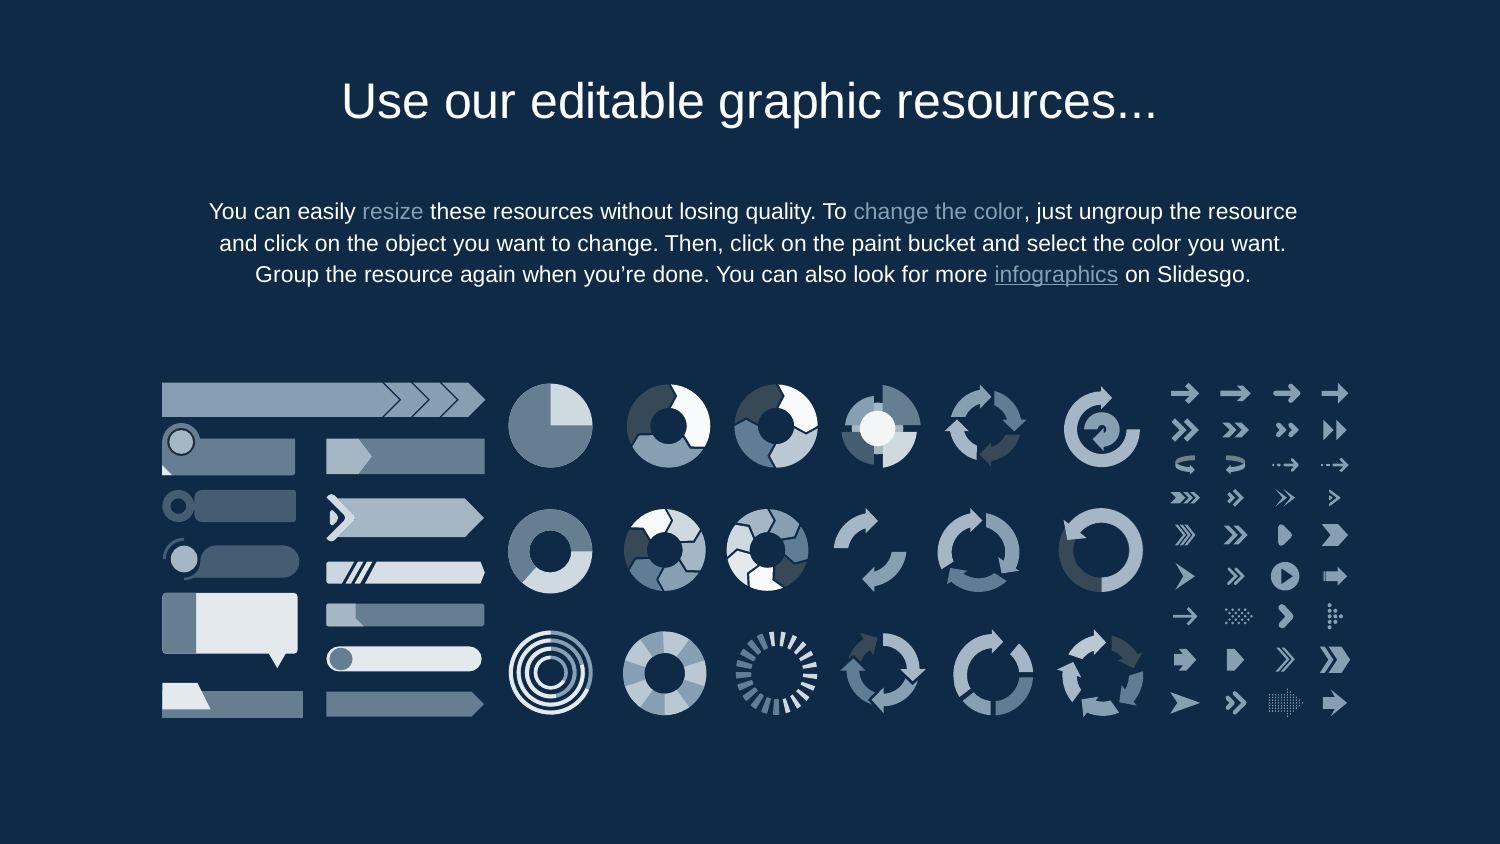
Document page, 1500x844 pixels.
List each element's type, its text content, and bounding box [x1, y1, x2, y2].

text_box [1319, 646, 1351, 674]
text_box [734, 384, 819, 468]
text_box [1321, 382, 1349, 404]
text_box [326, 561, 485, 584]
text_box [162, 489, 296, 523]
text_box [1173, 607, 1198, 626]
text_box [162, 592, 298, 669]
text_box [1226, 648, 1245, 671]
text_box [1227, 488, 1245, 507]
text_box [326, 603, 485, 627]
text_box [162, 537, 300, 581]
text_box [1174, 524, 1196, 546]
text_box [1320, 457, 1349, 473]
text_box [1275, 647, 1296, 672]
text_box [617, 384, 713, 468]
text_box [622, 631, 707, 716]
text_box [1222, 422, 1250, 438]
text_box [326, 493, 485, 542]
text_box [1271, 458, 1300, 472]
text_box [1220, 385, 1251, 402]
text_box [1170, 692, 1201, 714]
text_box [929, 507, 1020, 593]
text_box You can easily resize these resources without losing quality. To change the color, just ungroup the resource and click on the object you want to change. Then, click on the paint bucket and select the color you want. Group the resource again when you’re done. You can also look for more infographics on Slidesgo. [175, 200, 1332, 280]
text_box [1270, 561, 1300, 591]
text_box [621, 508, 708, 592]
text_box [1274, 422, 1300, 438]
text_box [839, 632, 927, 714]
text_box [1170, 491, 1201, 504]
text_box [1273, 383, 1301, 403]
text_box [724, 508, 811, 592]
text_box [1328, 489, 1341, 507]
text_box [494, 615, 608, 730]
text_box [326, 691, 484, 717]
text_box [1322, 566, 1348, 586]
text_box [1326, 602, 1344, 630]
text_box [1224, 690, 1248, 715]
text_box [944, 384, 1027, 467]
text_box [1268, 688, 1304, 718]
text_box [1223, 525, 1248, 545]
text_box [1226, 567, 1246, 586]
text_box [162, 682, 304, 718]
text_box [1175, 455, 1195, 475]
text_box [1051, 386, 1141, 468]
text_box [1224, 608, 1254, 625]
text_box [1321, 524, 1348, 546]
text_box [161, 424, 296, 476]
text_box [1056, 629, 1144, 718]
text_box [833, 507, 907, 593]
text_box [736, 631, 818, 715]
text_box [1323, 419, 1347, 441]
text_box [1171, 382, 1200, 404]
text_box [1174, 648, 1197, 671]
text_box Use our editable graphic resources... [171, 53, 1328, 133]
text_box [1274, 488, 1296, 507]
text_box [1044, 507, 1144, 593]
text_box [1322, 689, 1348, 717]
text_box [1225, 455, 1246, 475]
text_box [161, 382, 486, 418]
text_box [1175, 562, 1195, 590]
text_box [948, 628, 1034, 716]
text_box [507, 509, 593, 594]
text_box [326, 646, 482, 672]
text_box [841, 384, 922, 469]
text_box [1171, 418, 1199, 442]
text_box [1278, 524, 1292, 546]
text_box [1278, 604, 1294, 629]
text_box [326, 438, 485, 475]
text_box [508, 383, 593, 468]
